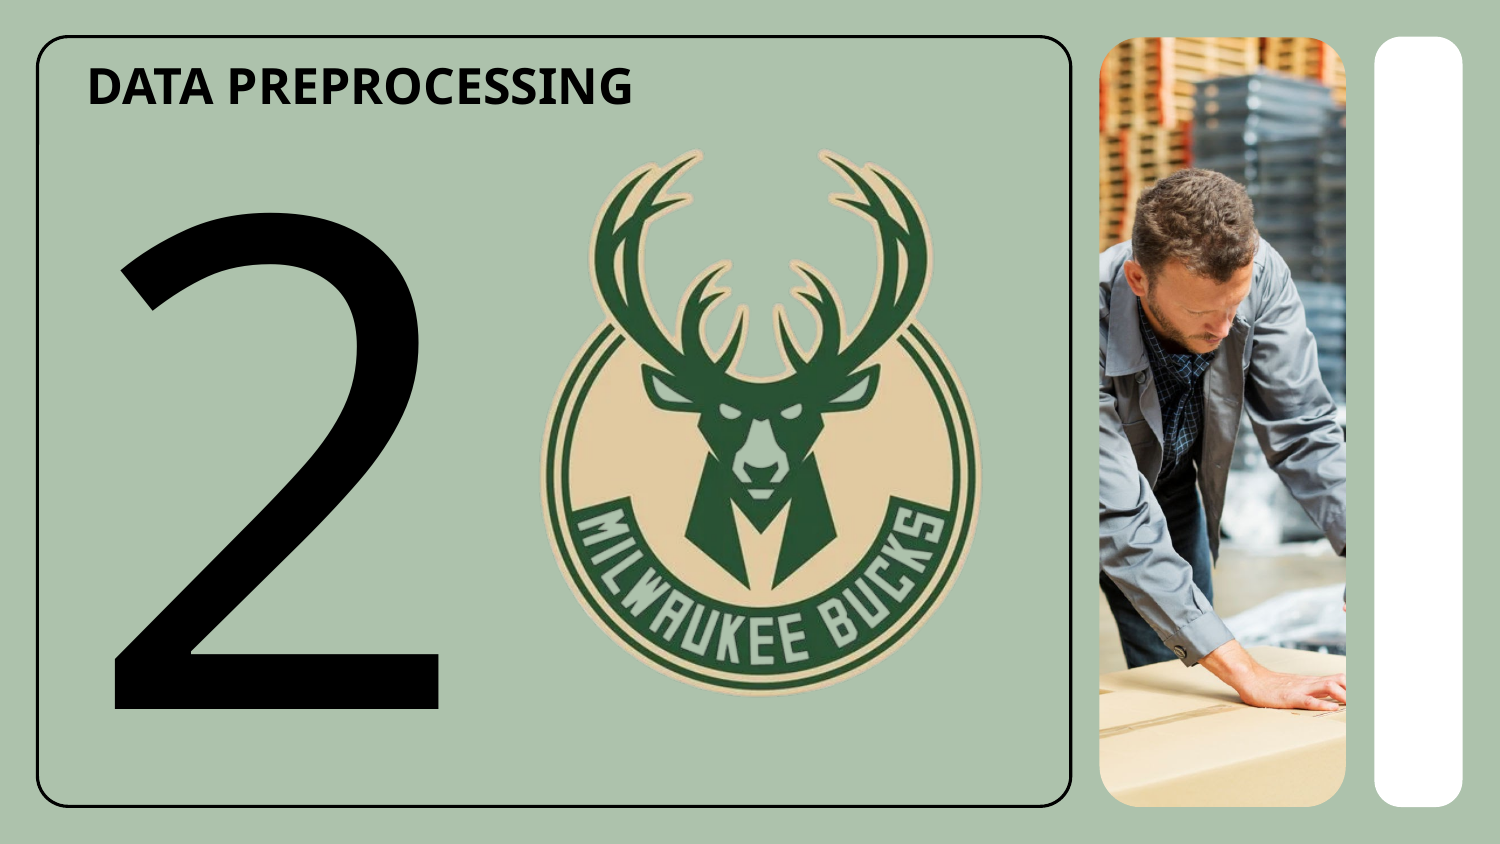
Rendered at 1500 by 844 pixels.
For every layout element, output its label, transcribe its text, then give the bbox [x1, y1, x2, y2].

picture [1099, 37, 1347, 808]
title 2 [67, 365, 994, 808]
picture [536, 123, 985, 720]
subtitle DATA PREPROCESSING [57, 51, 761, 102]
